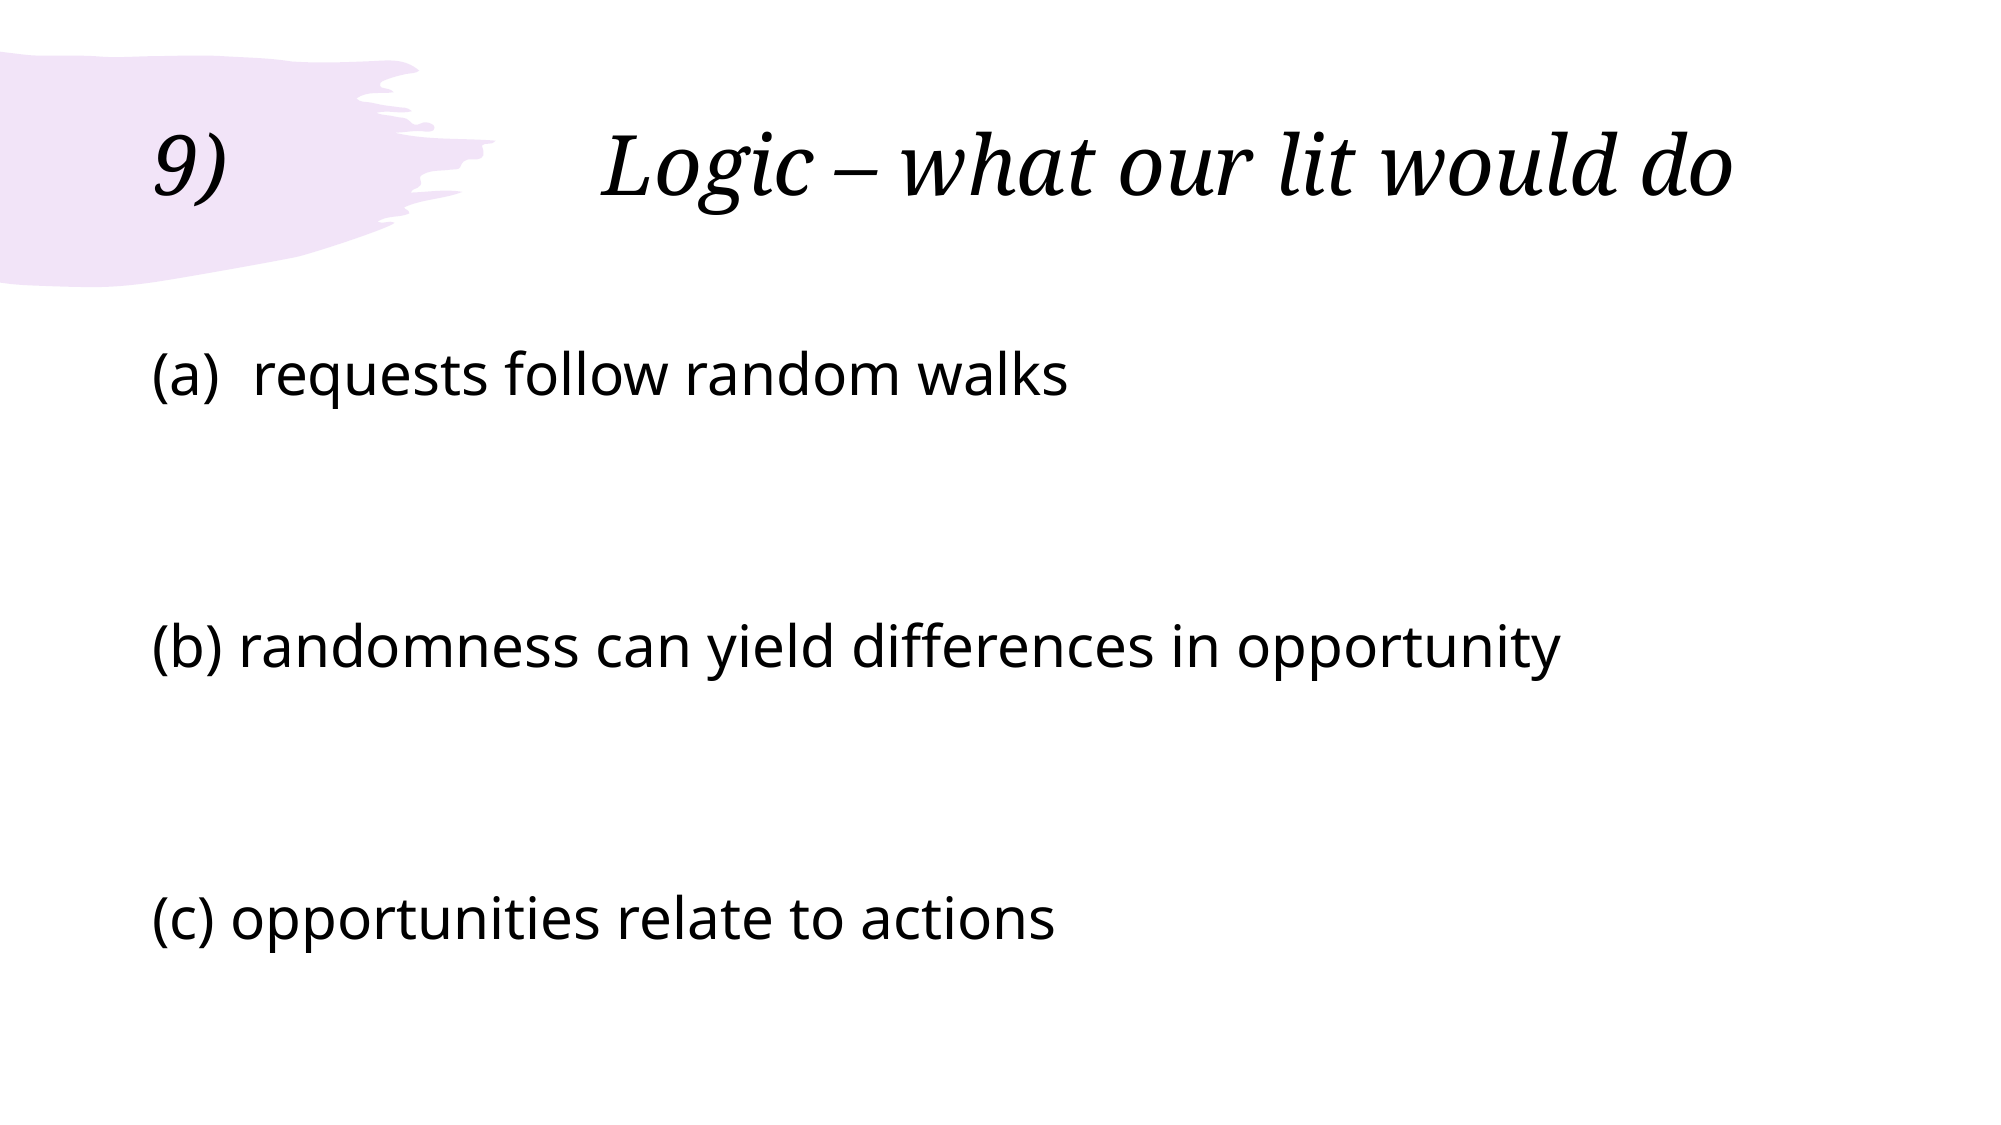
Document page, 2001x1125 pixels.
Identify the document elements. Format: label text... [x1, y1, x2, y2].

title 9) Logic – what our lit would do [137, 59, 1863, 278]
list requests follow random walks (b) randomness can yield differences in opportunity (c) opportunities relate to actions [137, 329, 1863, 1013]
